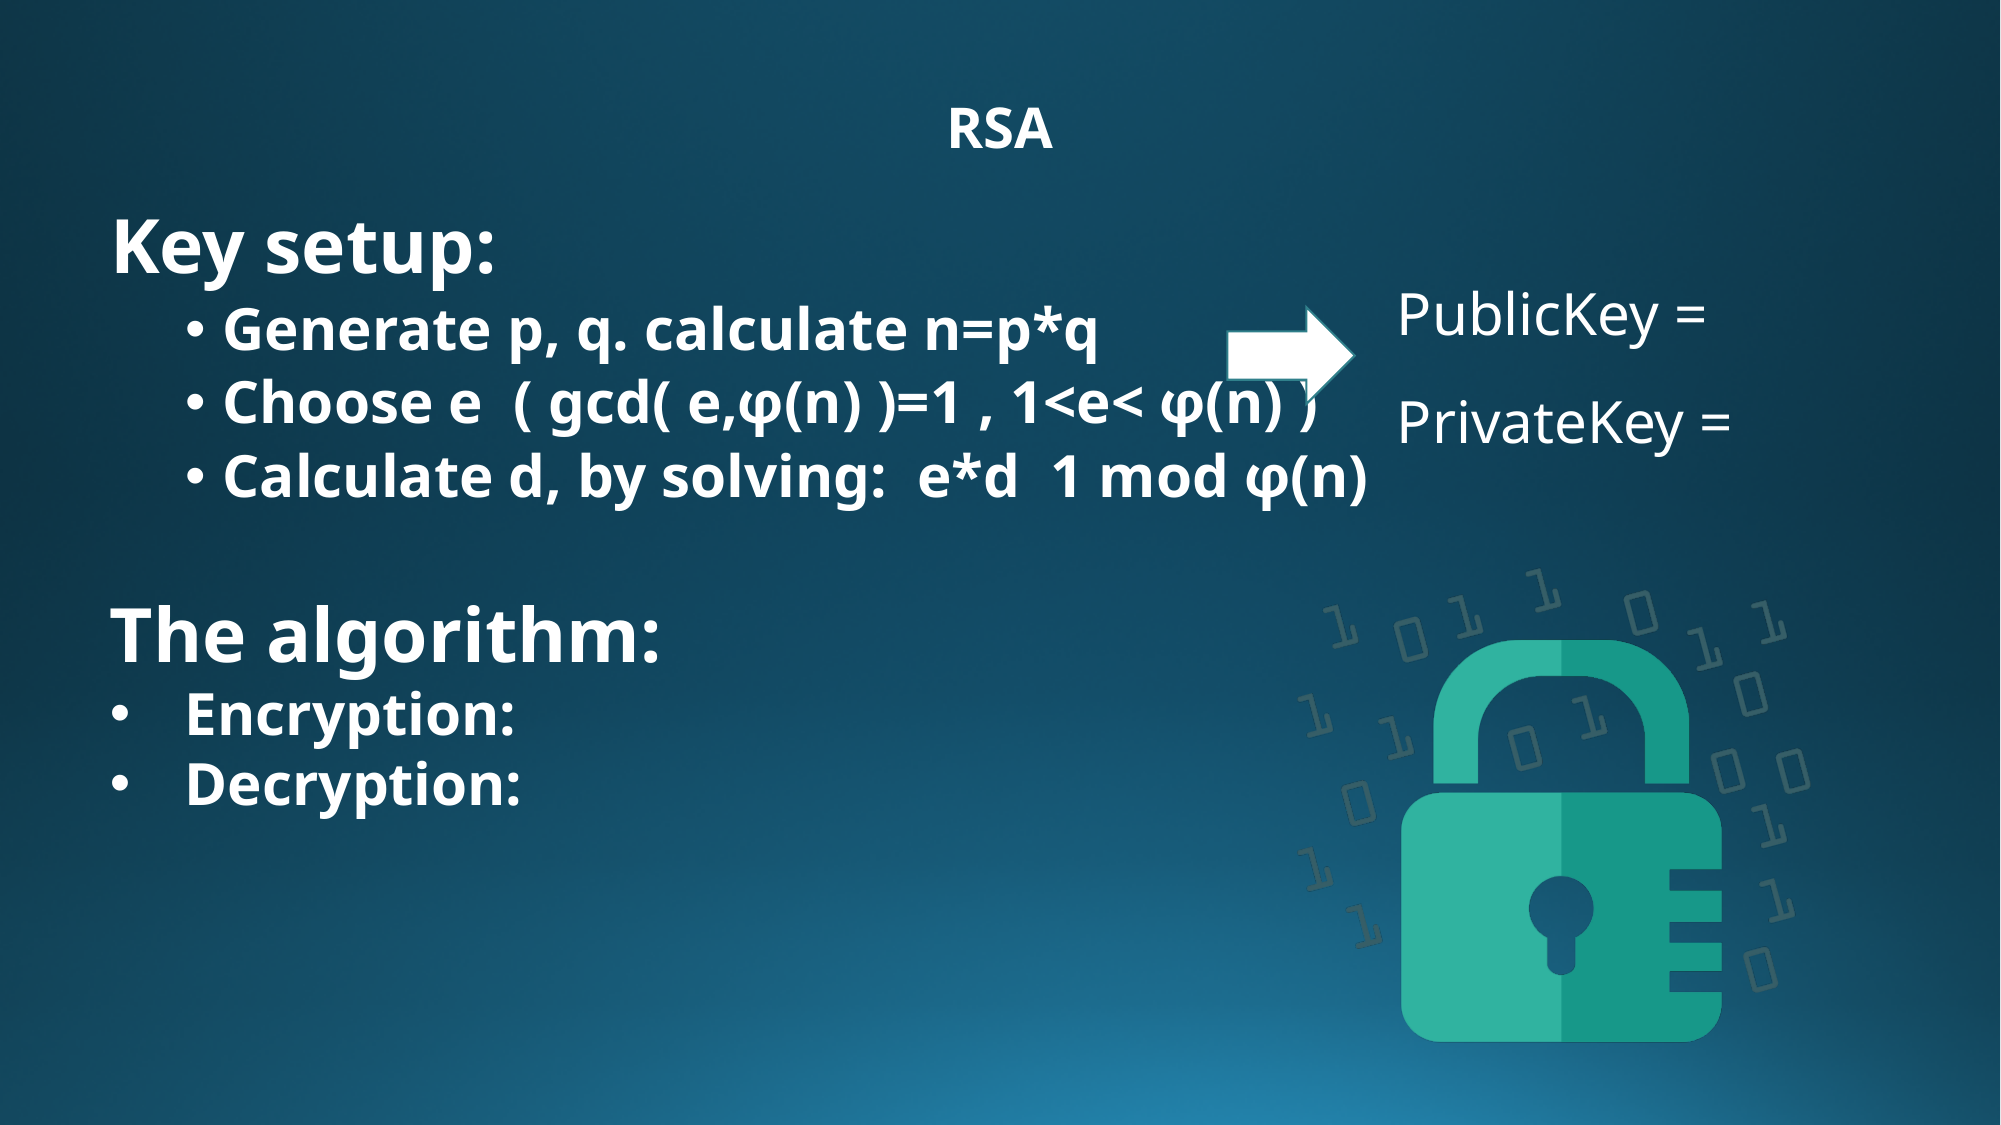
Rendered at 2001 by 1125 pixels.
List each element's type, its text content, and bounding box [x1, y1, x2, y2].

picture [0, 0, 2001, 1125]
title RSA [137, 92, 1863, 229]
text_box [1226, 304, 1357, 407]
